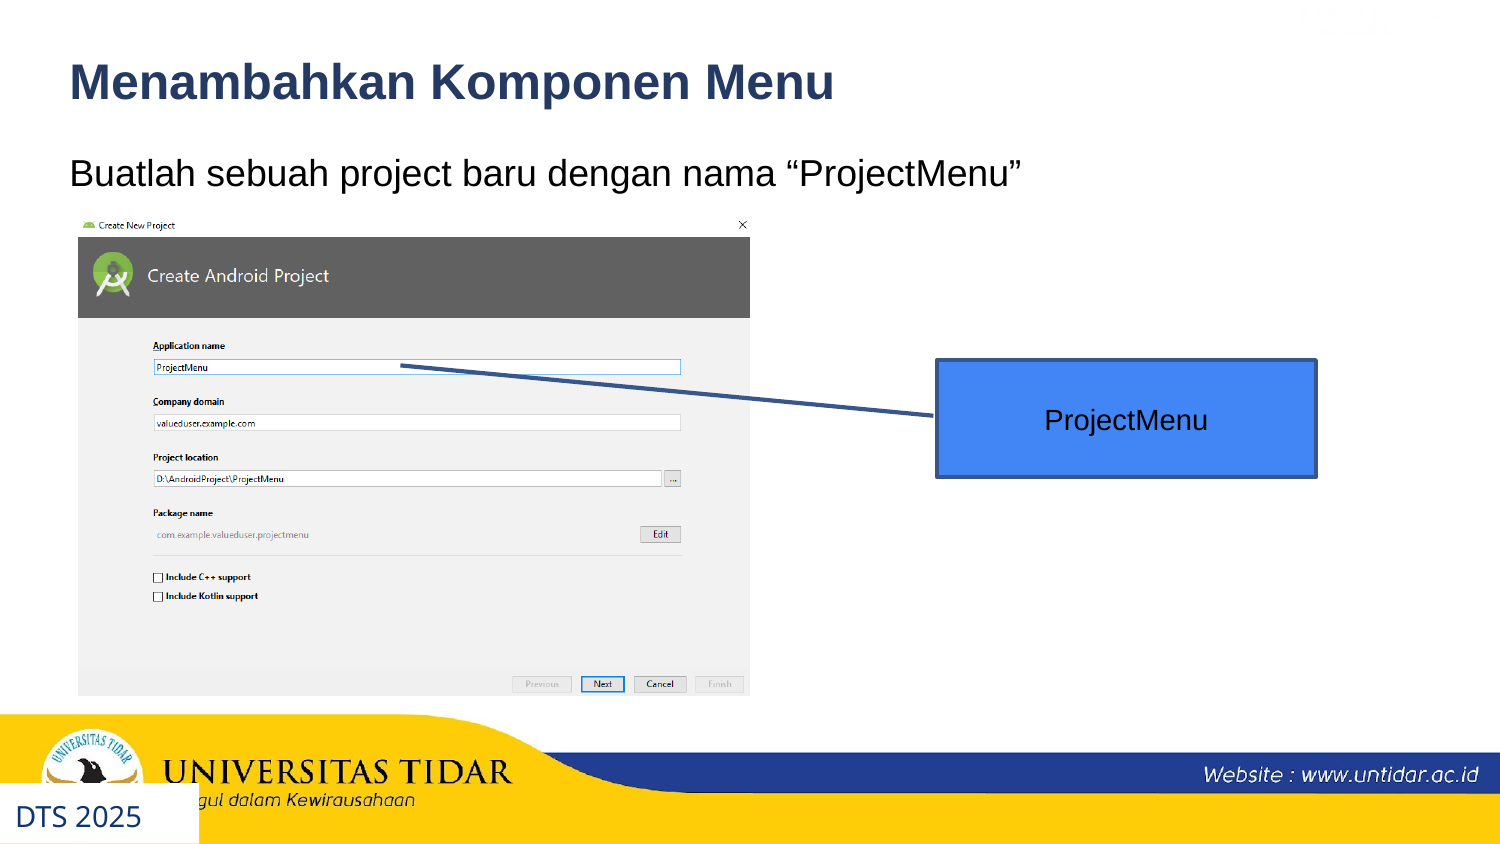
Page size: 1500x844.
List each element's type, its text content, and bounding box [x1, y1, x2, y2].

text_box ProjectMenu [936, 360, 1316, 478]
picture [0, 0, 1500, 844]
text_box DTS 2025 [0, 783, 200, 844]
text_box Buatlah sebuah project baru dengan nama “ProjectMenu” [54, 141, 1223, 259]
text_box Menambahkan Komponen Menu [54, 42, 982, 118]
